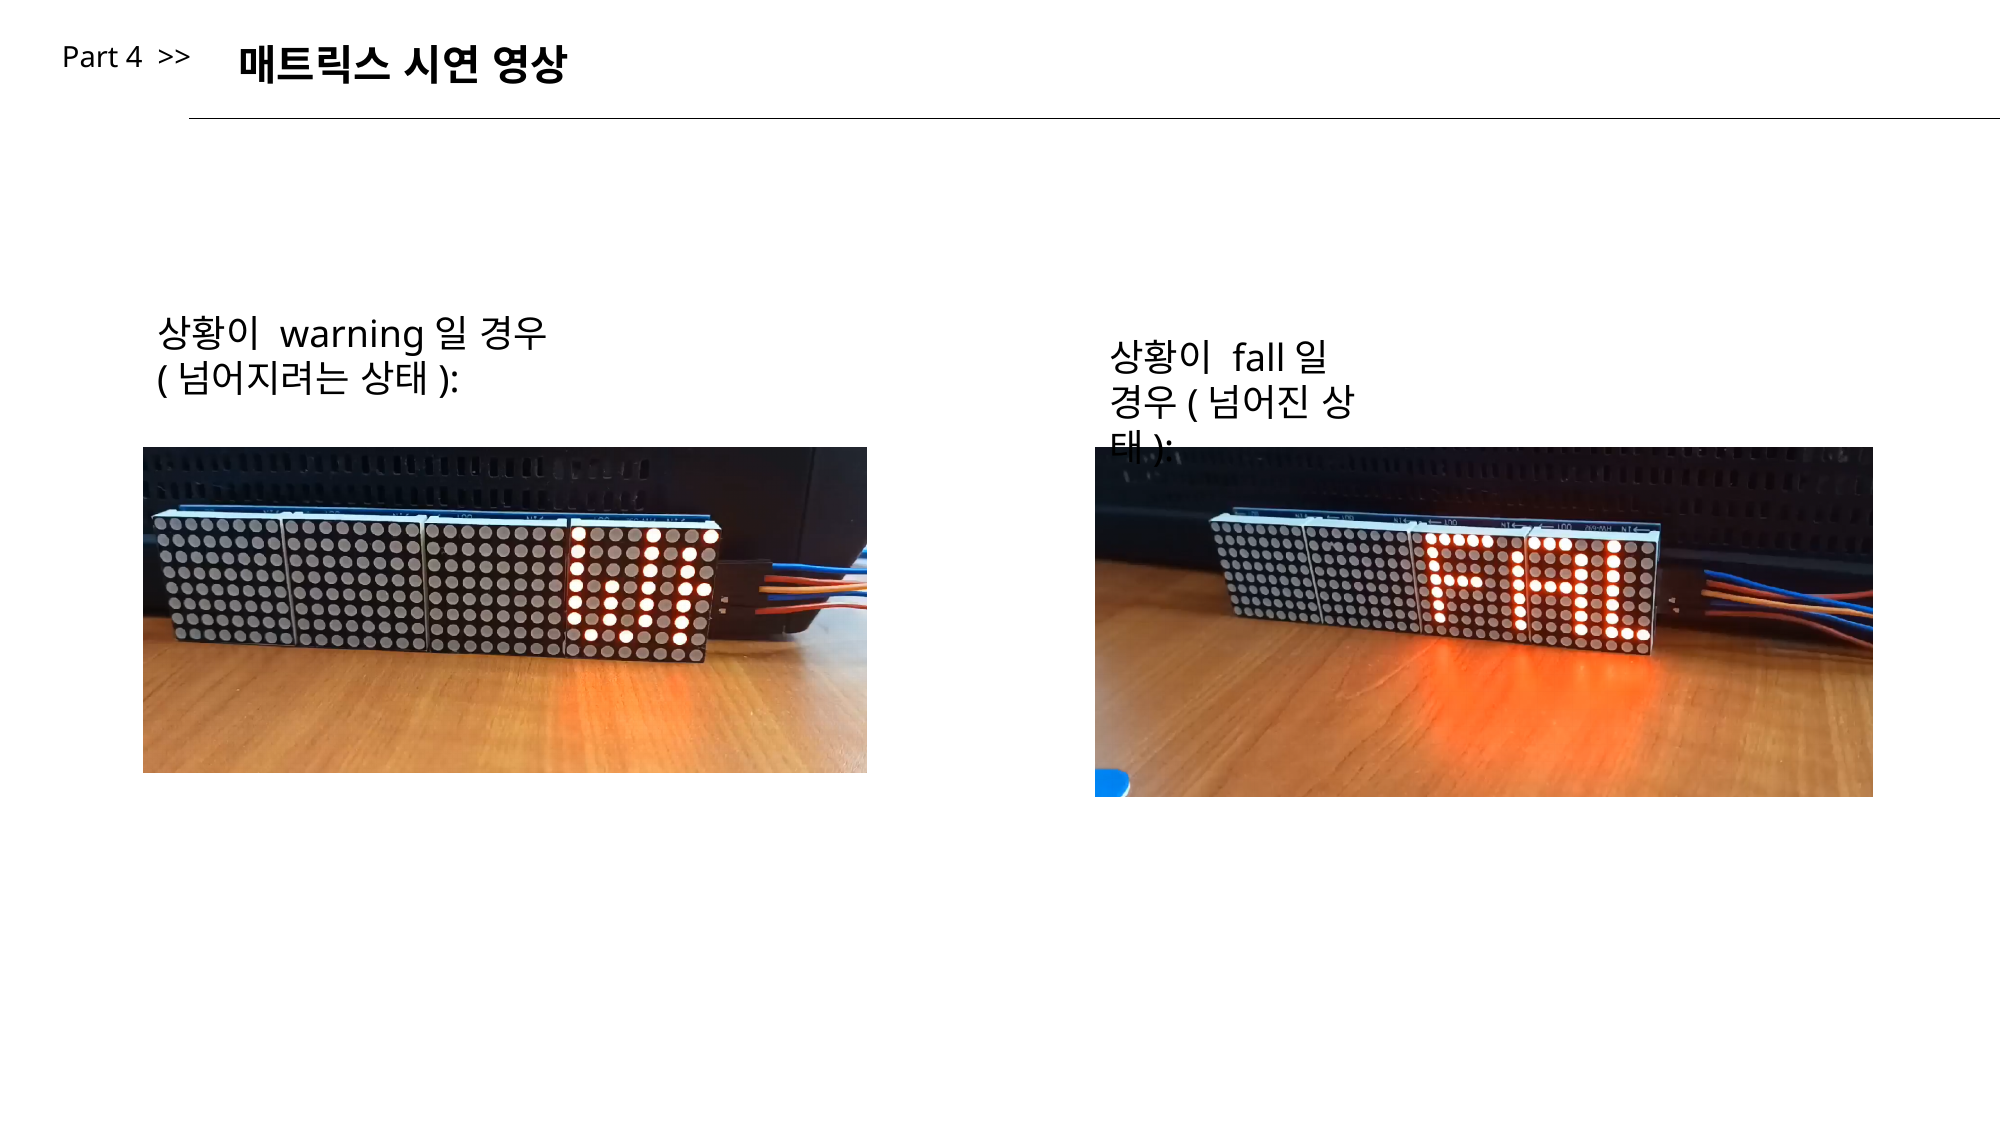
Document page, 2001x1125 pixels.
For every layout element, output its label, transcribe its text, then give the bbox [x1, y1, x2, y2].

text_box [142, 446, 868, 774]
text_box 매트릭스 시연 영상 [223, 31, 585, 97]
text_box 상황이 warning일 경우 (넘어지려는 상태): [142, 302, 617, 408]
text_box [1094, 446, 1874, 798]
text_box 상황이 fall일 경우(넘어진 상태): [1094, 326, 1420, 446]
text_box Part 4 >> [47, 30, 207, 81]
